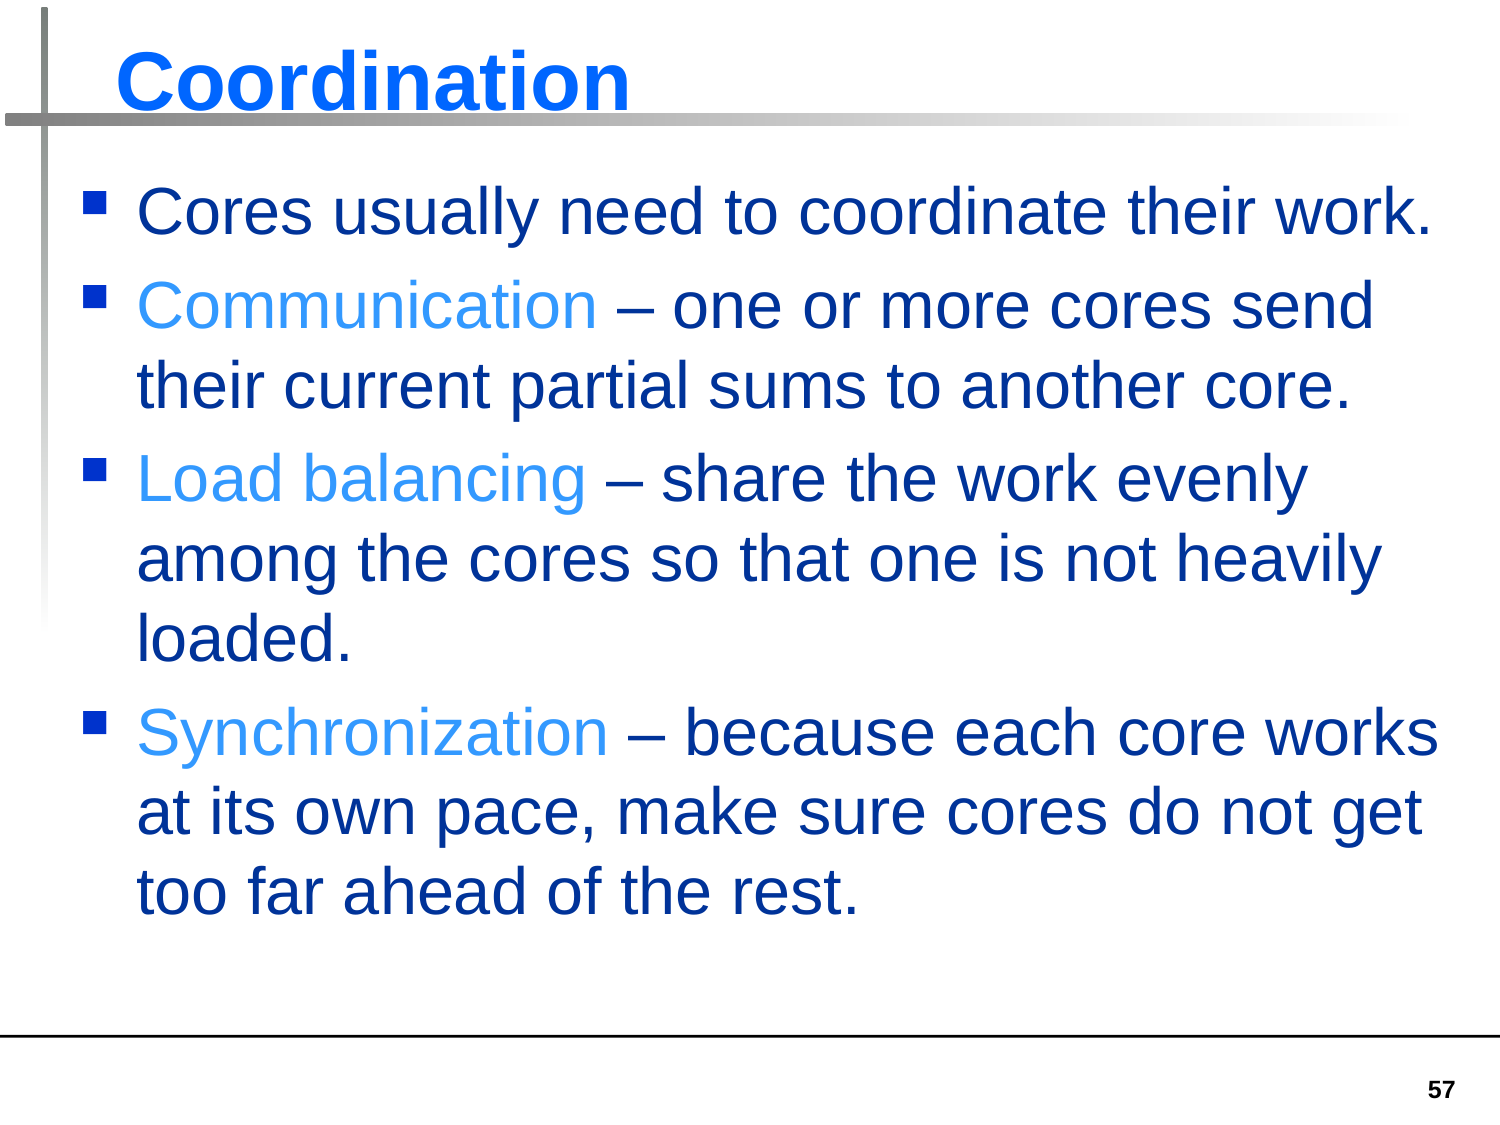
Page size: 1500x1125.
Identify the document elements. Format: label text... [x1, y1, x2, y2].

title Coordination [100, 19, 1459, 135]
list Cores usually need to coordinate their work. Communication – one or more cores send their current partial sums to another core. Load balancing – share the work evenly among the cores so that one is not heavily loaded. Synchronization – because each core works at its own pace, make sure cores do not get too far ahead of the rest. [64, 160, 1469, 1000]
